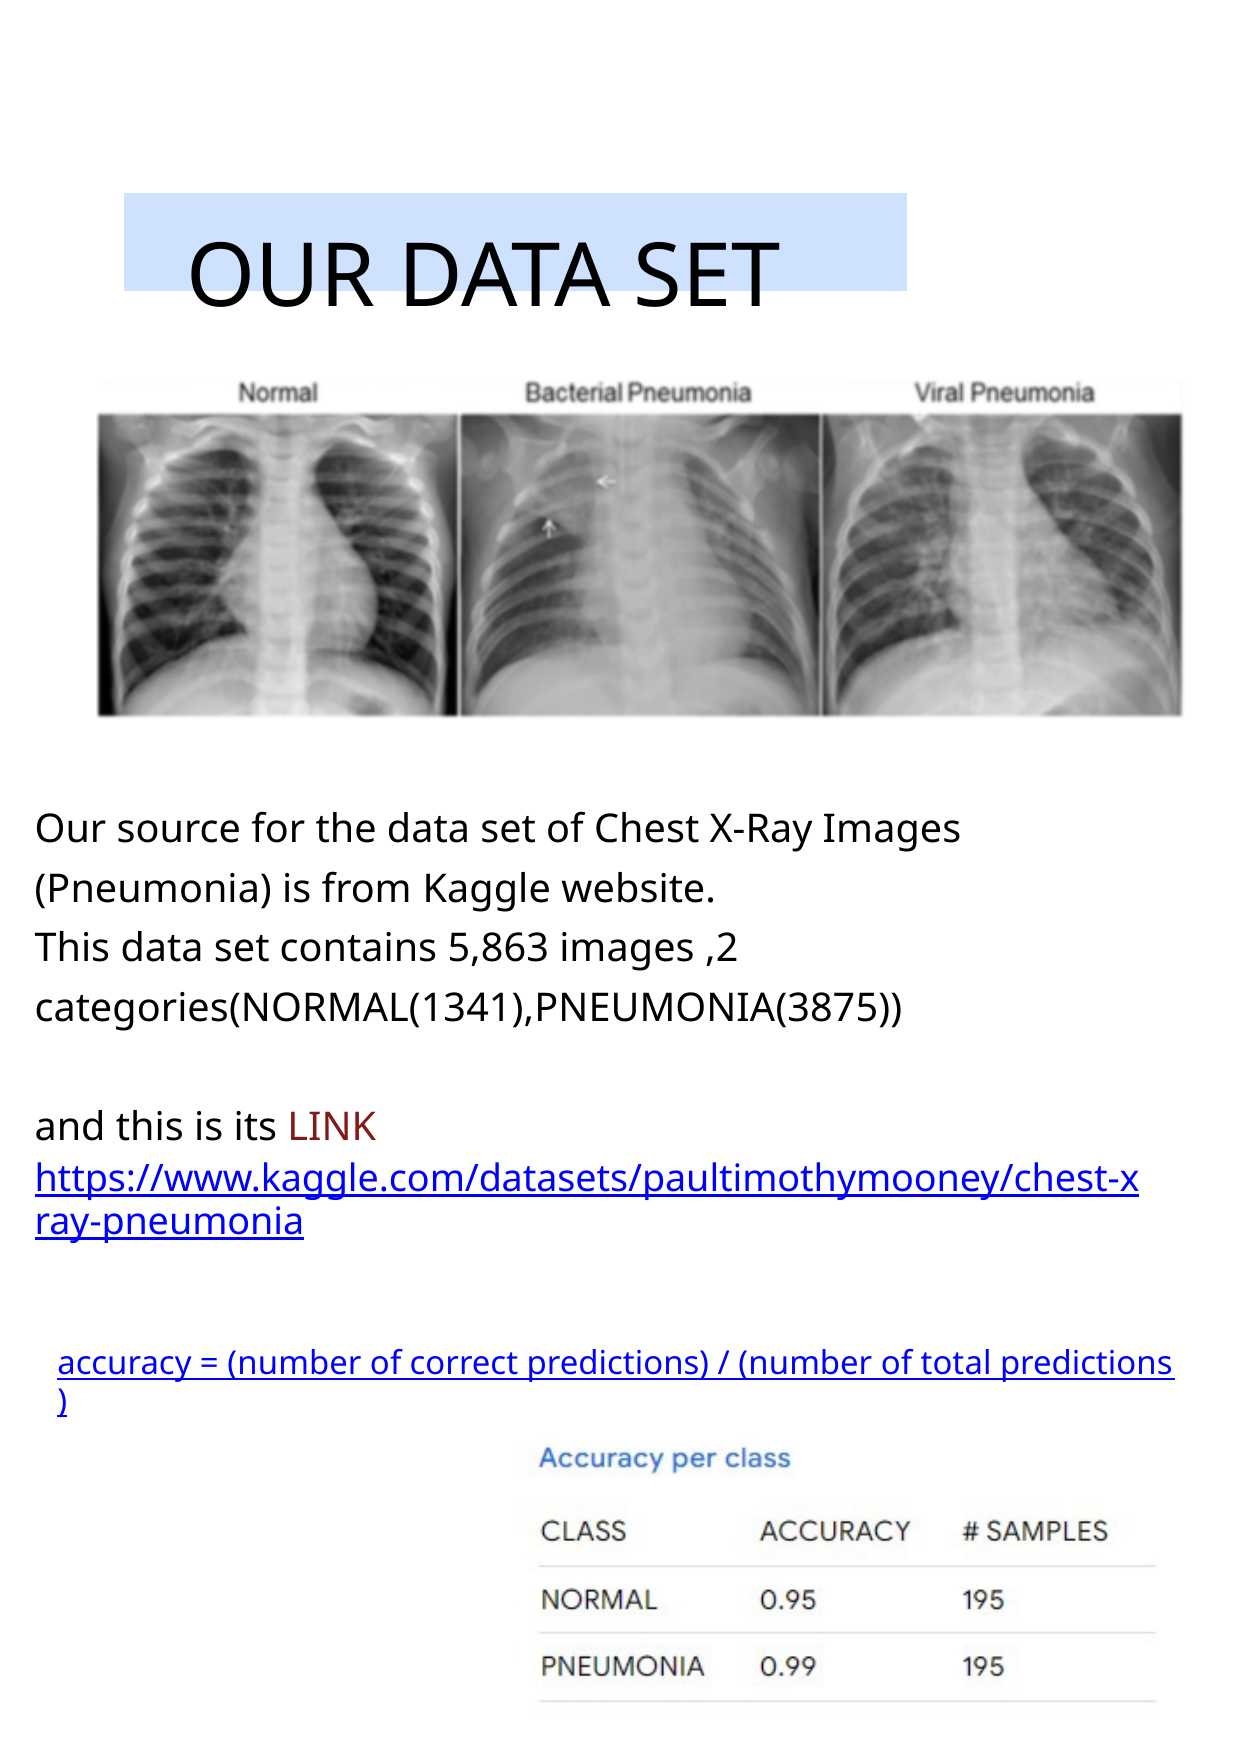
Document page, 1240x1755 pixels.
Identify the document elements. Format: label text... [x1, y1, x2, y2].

text_box accuracy = (number of correct predictions) / (number of total predictions) [57, 1285, 1183, 1387]
text_box Our source for the data set of Chest X-Ray Images (Pneumonia) is from Kaggle website. This data set contains 5,863 images ,2 categories(NORMAL(1341),PNEUMONIA(3875)) and this is its LINK https://www.kaggle.com/datasets/paultimothymooney/chest-xray-pneumonia [34, 790, 1147, 1205]
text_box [123, 193, 907, 292]
text_box OUR DATA SET [186, 231, 995, 324]
text_box [78, 361, 1202, 732]
text_box [515, 1420, 1172, 1728]
